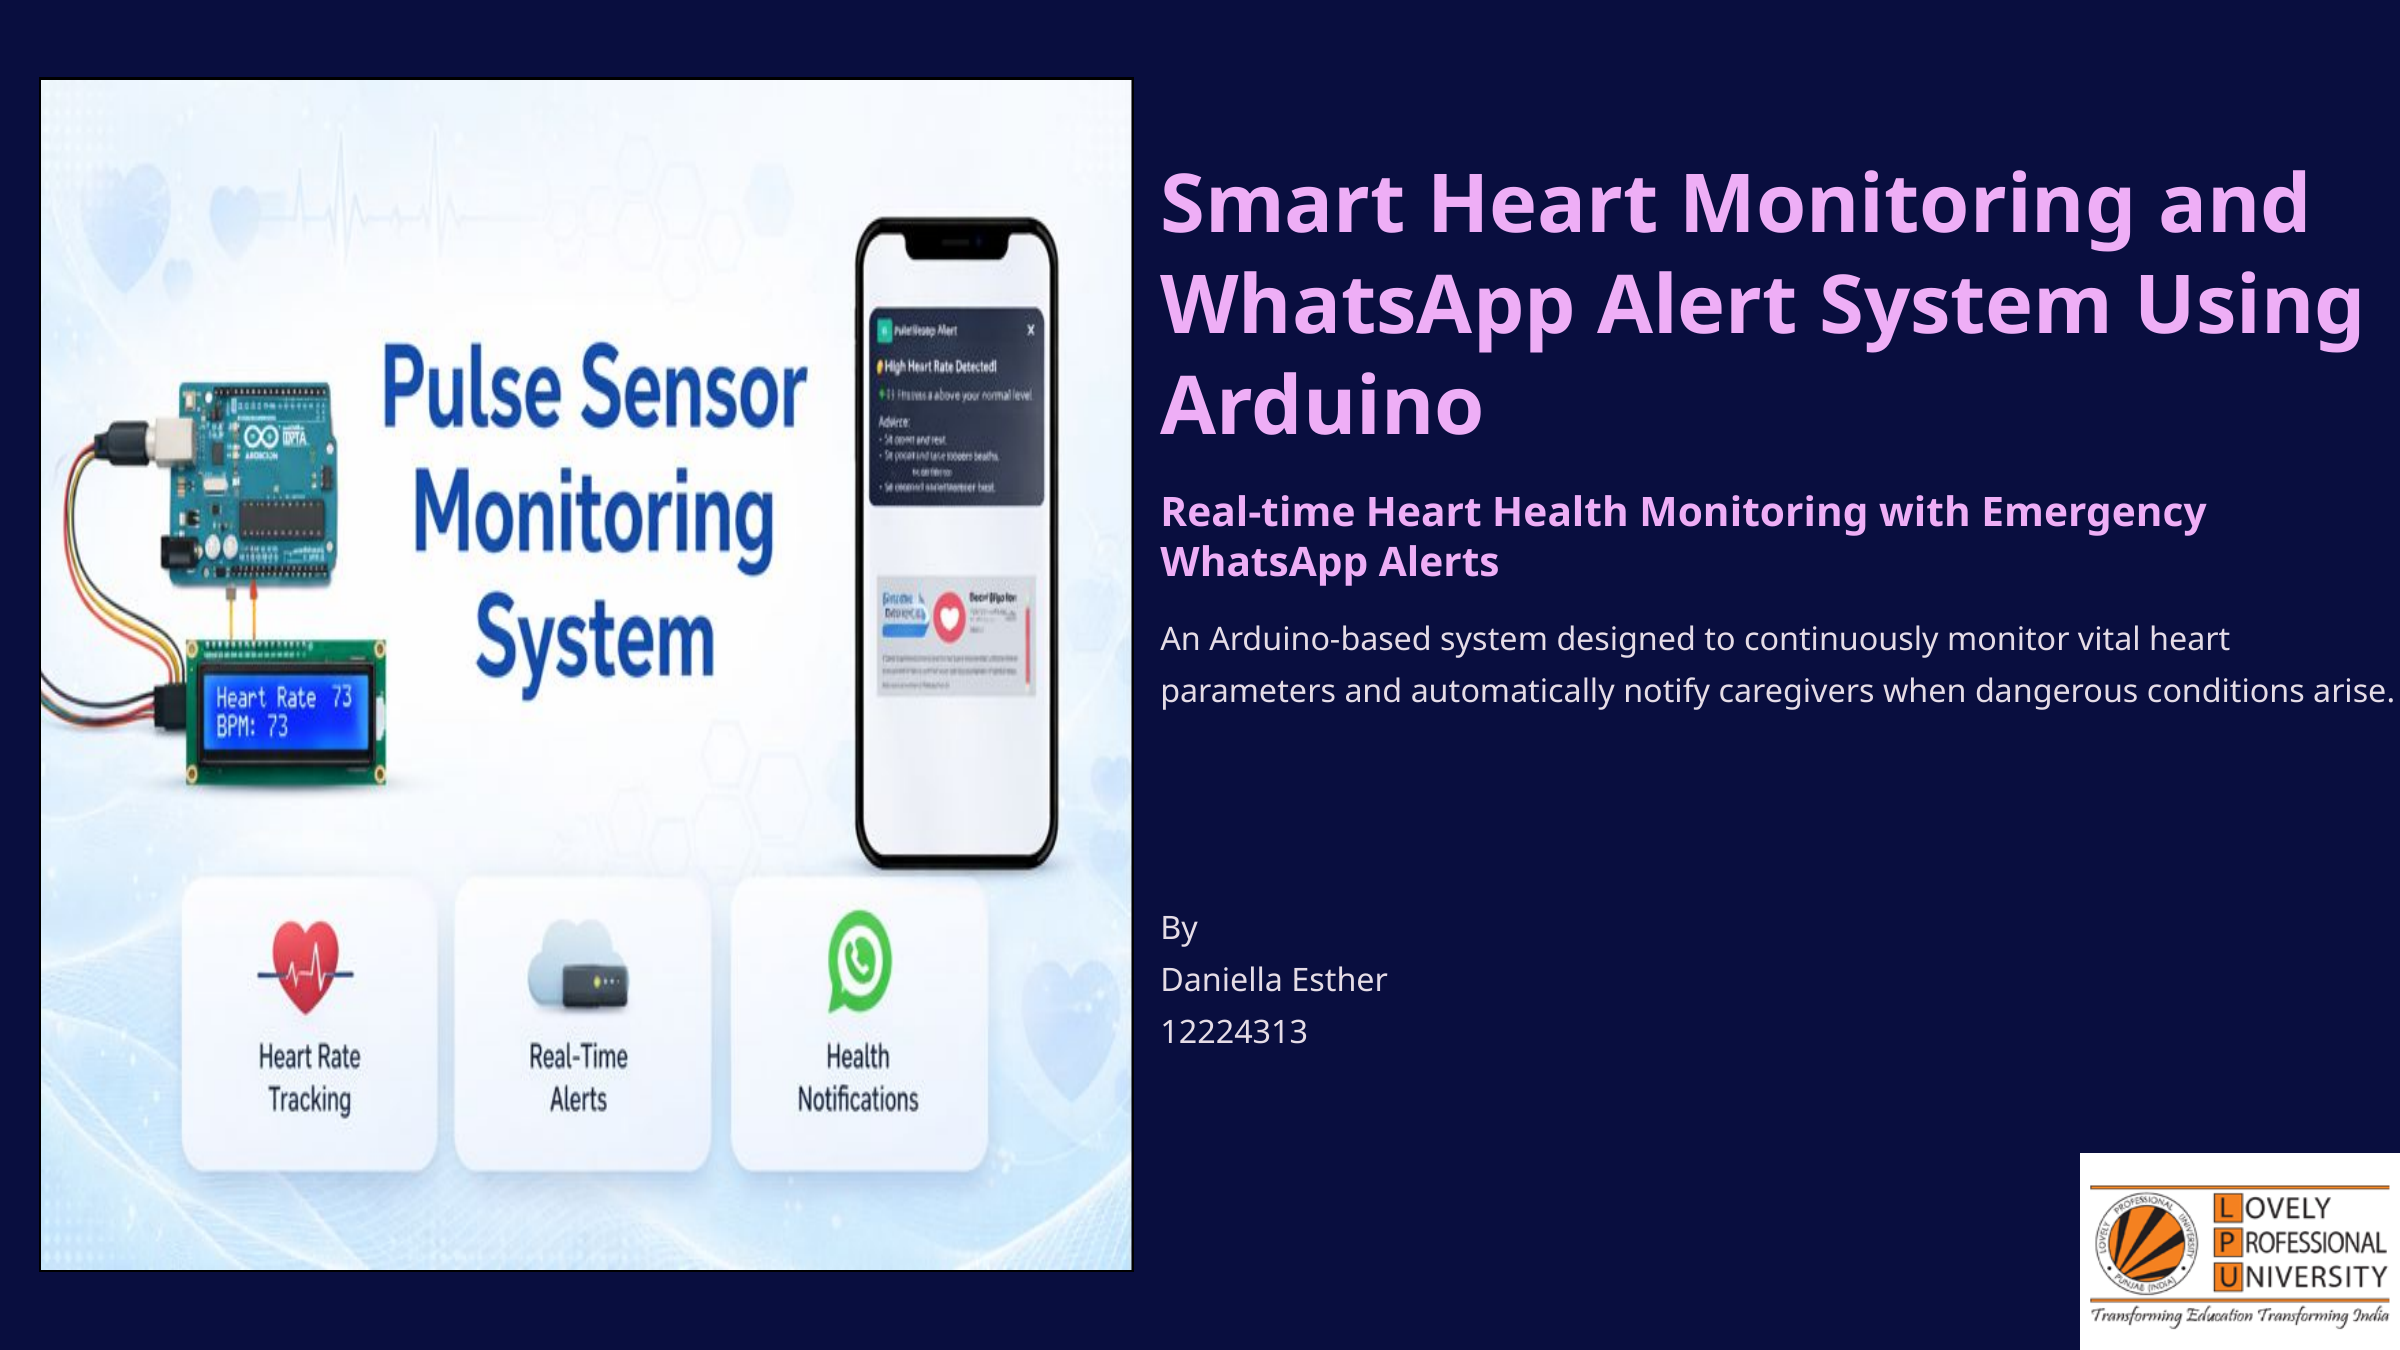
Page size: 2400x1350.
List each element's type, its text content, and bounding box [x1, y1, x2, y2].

text_box By Daniella Esther 12224313 [1160, 893, 2400, 1051]
text_box An Arduino-based system designed to continuously monitor vital heart parameters and automatically notify caregivers when dangerous conditions arise. [1160, 604, 2400, 761]
text_box Real-time Heart Health Monitoring with Emergency WhatsApp Alerts [1160, 484, 2400, 587]
picture [40, 79, 1133, 1271]
picture [2080, 1153, 2400, 1350]
text_box Smart Heart Monitoring and WhatsApp Alert System Using Arduino [1160, 147, 2400, 453]
